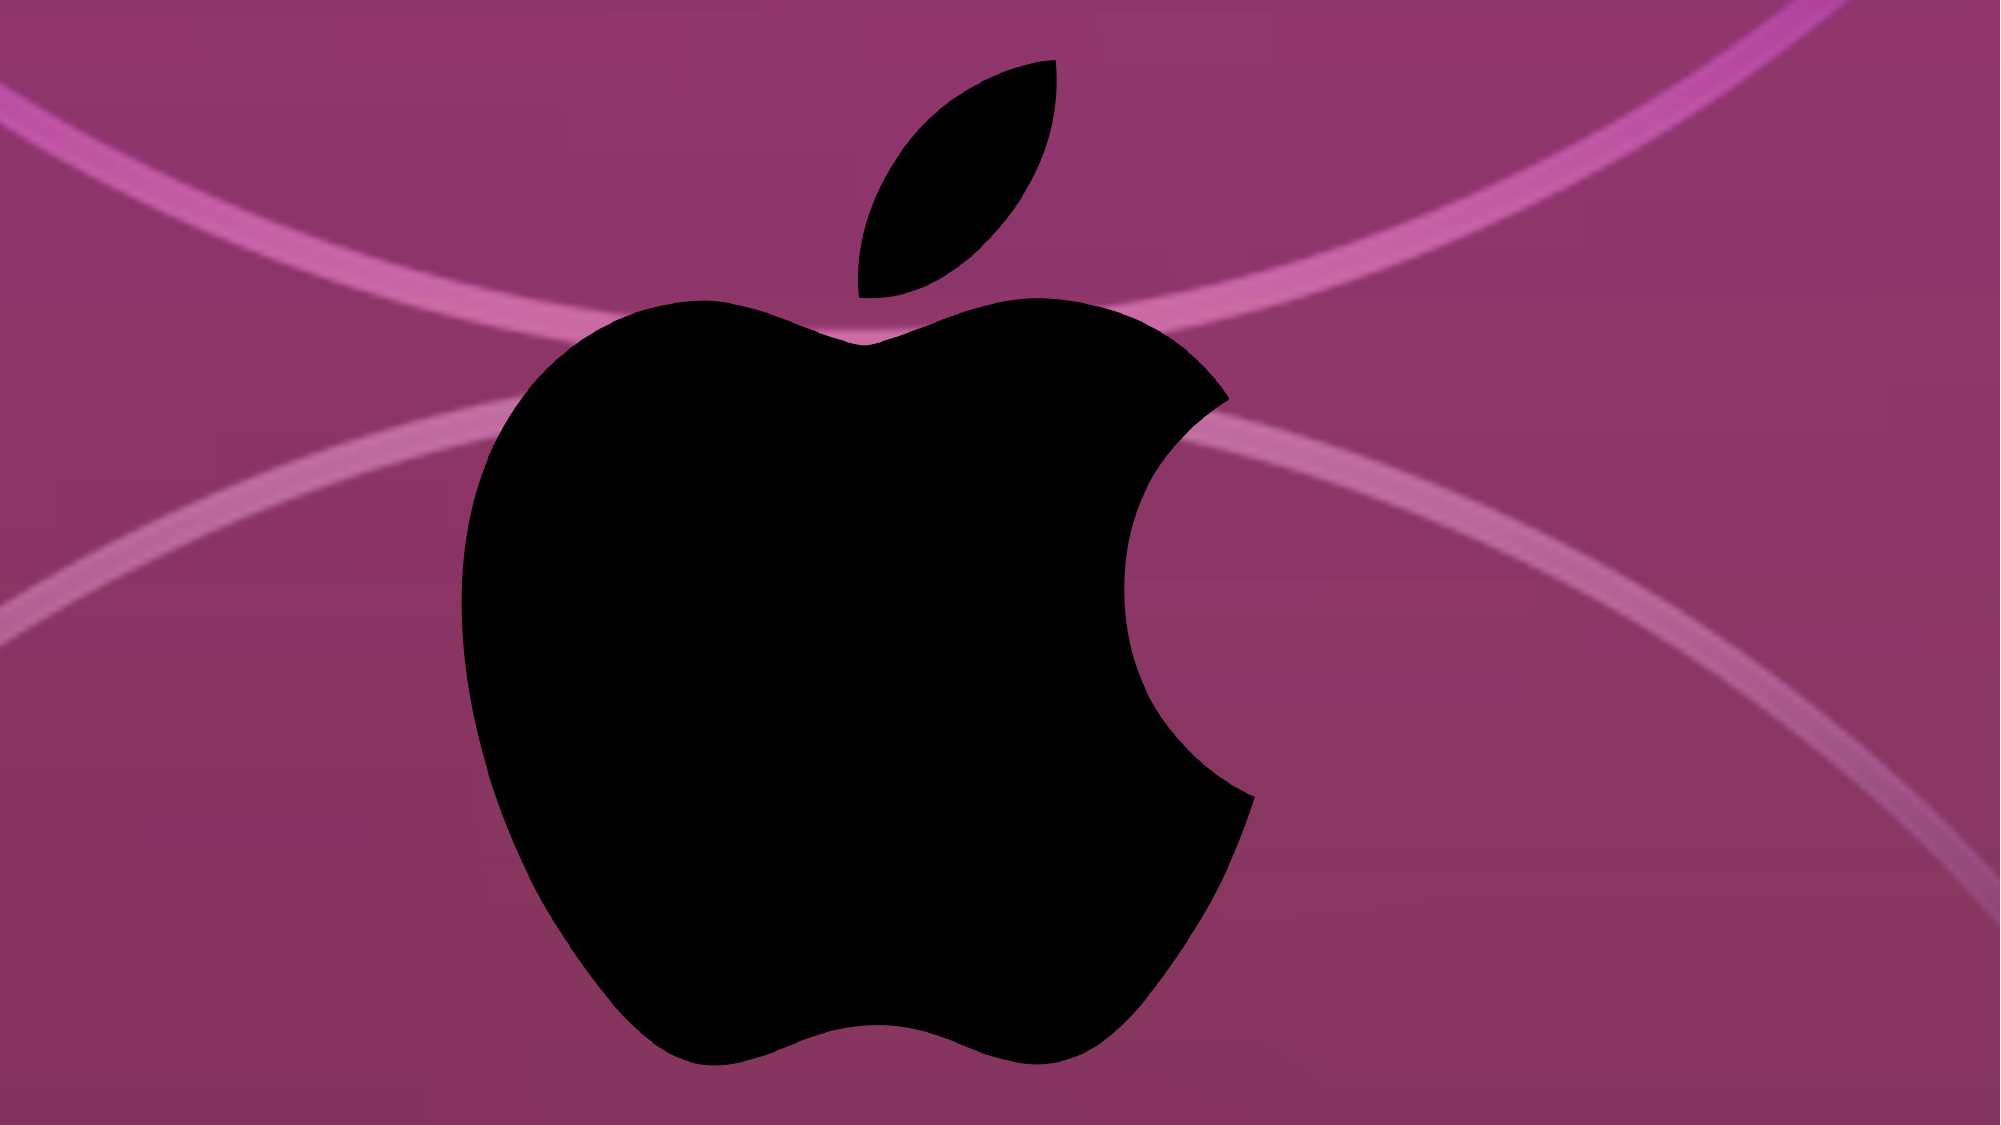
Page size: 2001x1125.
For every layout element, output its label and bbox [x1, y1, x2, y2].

text_box [0, 0, 2000, 1125]
